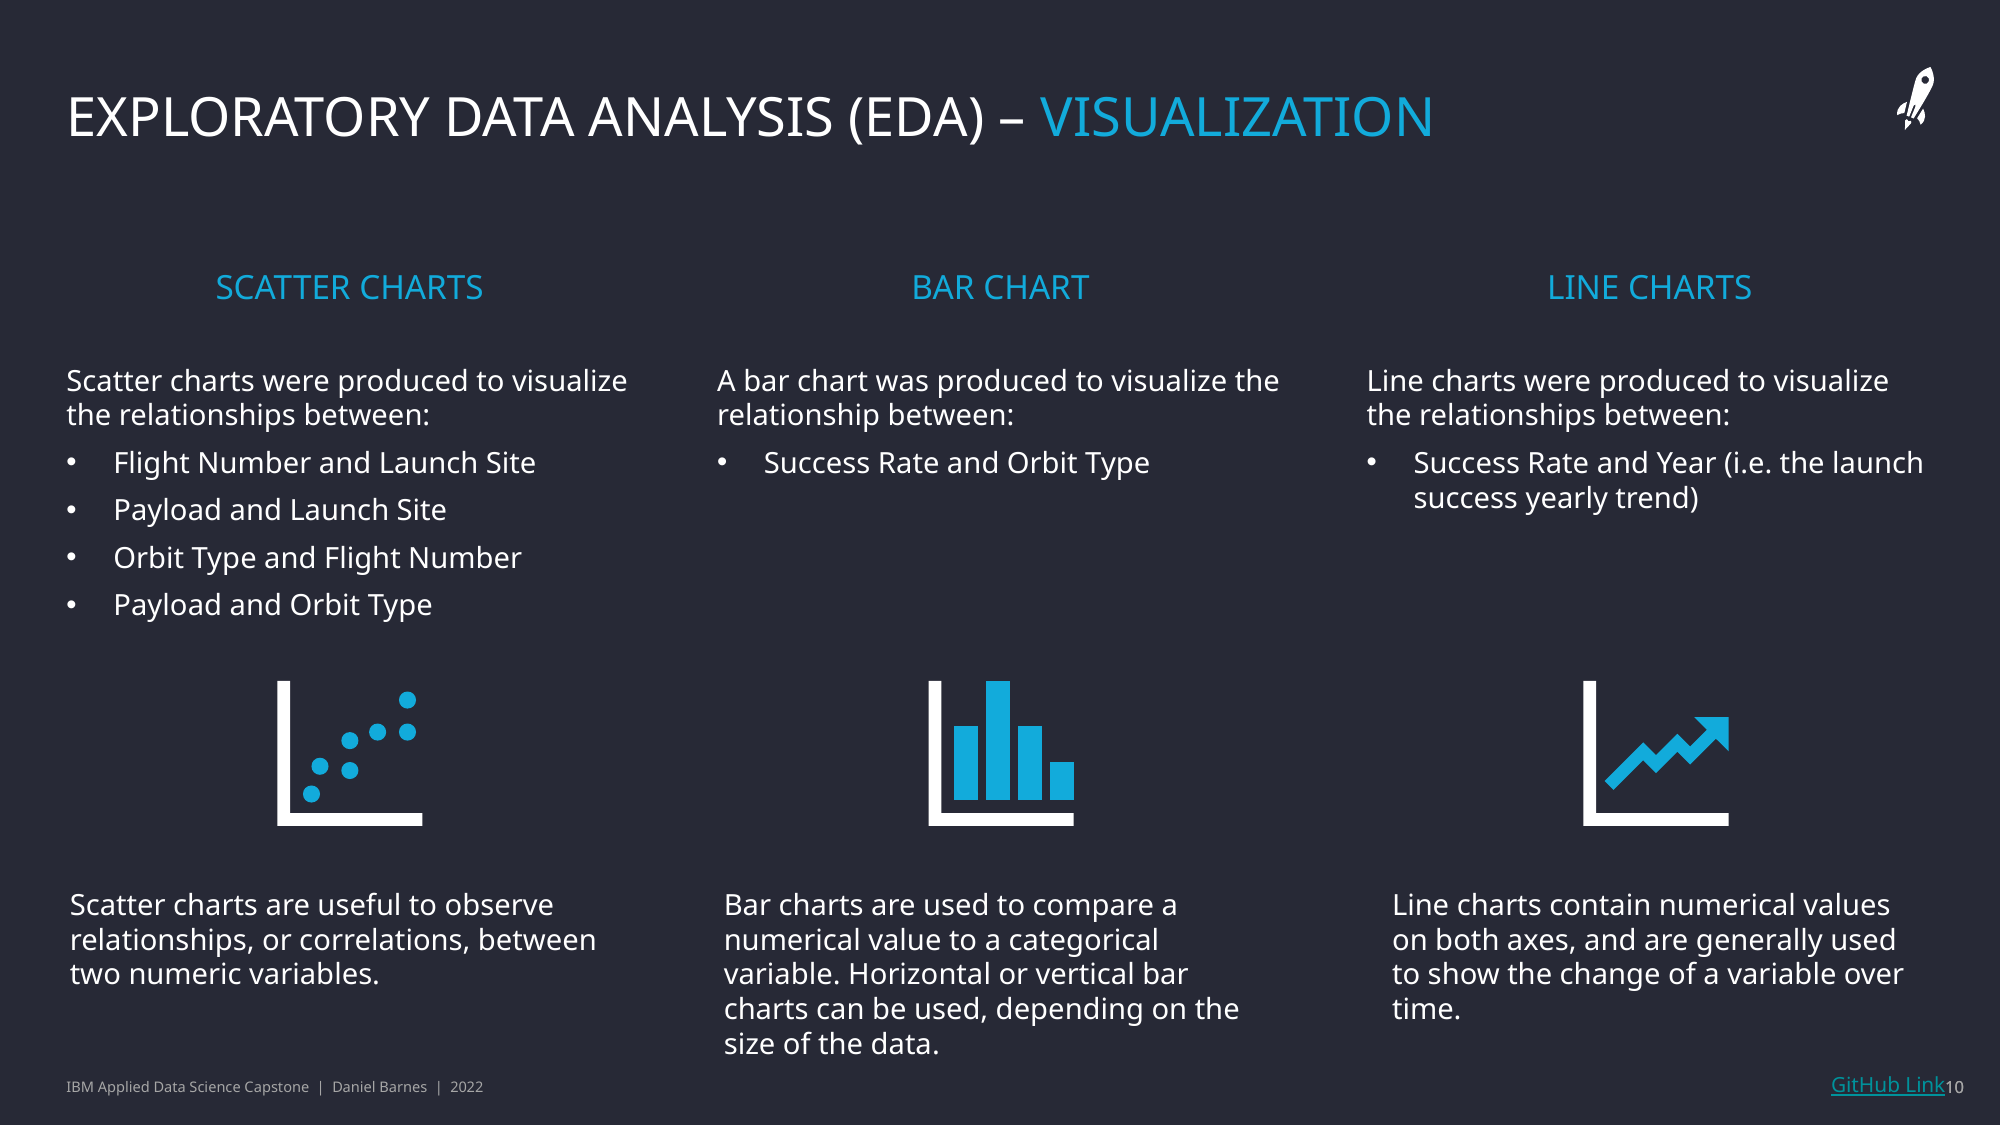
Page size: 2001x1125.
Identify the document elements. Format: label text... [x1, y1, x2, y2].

text_box Scatter charts are useful to observe relationships, or correlations, between two numeric variables. [55, 878, 622, 999]
text_box [341, 761, 359, 780]
text_box GitHub Link [1816, 1064, 1961, 1108]
list Scatter charts were produced to visualize the relationships between: Flight Number and Launch Site Payload and Launch Site Orbit Type and Flight Number Payload and Orbit Type [66, 361, 634, 1031]
list SCATTER CHARTS [66, 217, 634, 356]
list A bar chart was produced to visualize the relationship between: Success Rate and Orbit Type [717, 361, 1284, 1031]
text_box [1018, 725, 1042, 801]
text_box [928, 680, 1074, 826]
text_box [1050, 761, 1074, 801]
text_box [311, 757, 329, 775]
list Line charts were produced to visualize the relationships between: Success Rate and Year (i.e. the launch success yearly trend) [1366, 361, 1934, 1031]
text_box [1604, 717, 1729, 790]
text_box [954, 725, 978, 801]
list LINE CHARTS [1366, 217, 1934, 356]
text_box [986, 680, 1010, 801]
list BAR CHART [717, 217, 1284, 356]
text_box [1583, 680, 1729, 826]
text_box [369, 723, 387, 741]
text_box [277, 680, 423, 826]
text_box [341, 732, 359, 750]
text_box Line charts contain numerical values on both axes, and are generally used to show the change of a variable over time. [1377, 878, 1945, 1033]
title Exploratory data analysis (eda) – visualization [66, 30, 1863, 149]
text_box [398, 723, 417, 741]
text_box Bar charts are used to compare a numerical value to a categorical variable. Horizontal or vertical bar charts can be used, depending on the size of the data. [709, 878, 1277, 1068]
text_box [302, 785, 321, 803]
text_box [398, 691, 417, 709]
